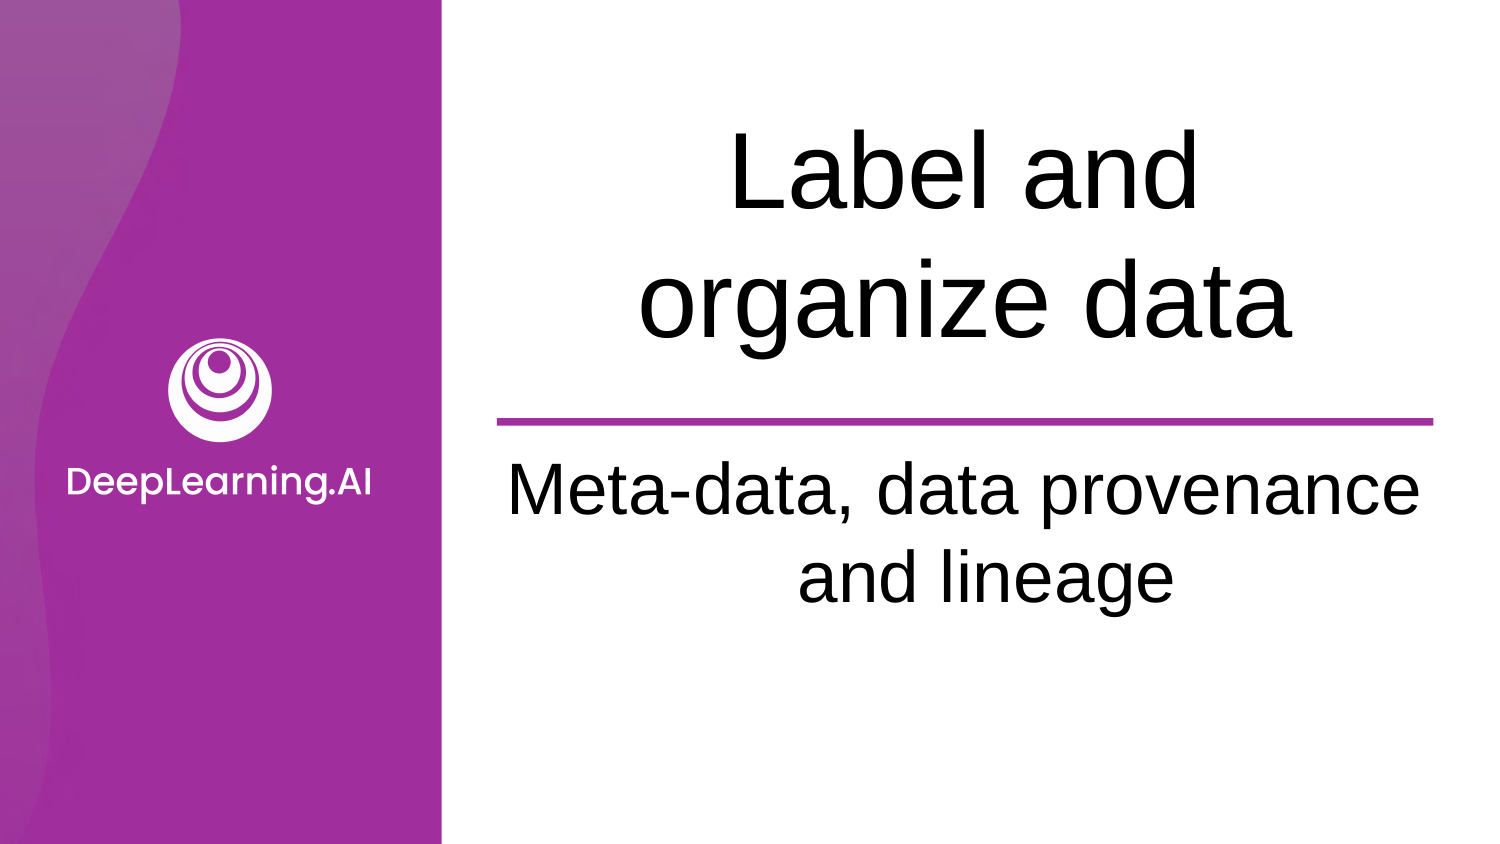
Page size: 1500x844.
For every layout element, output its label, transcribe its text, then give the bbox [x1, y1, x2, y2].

title Label and organize data [101, 93, 1399, 360]
picture [0, 0, 442, 844]
text_box Meta-data, data provenance and lineage [504, 438, 1430, 617]
